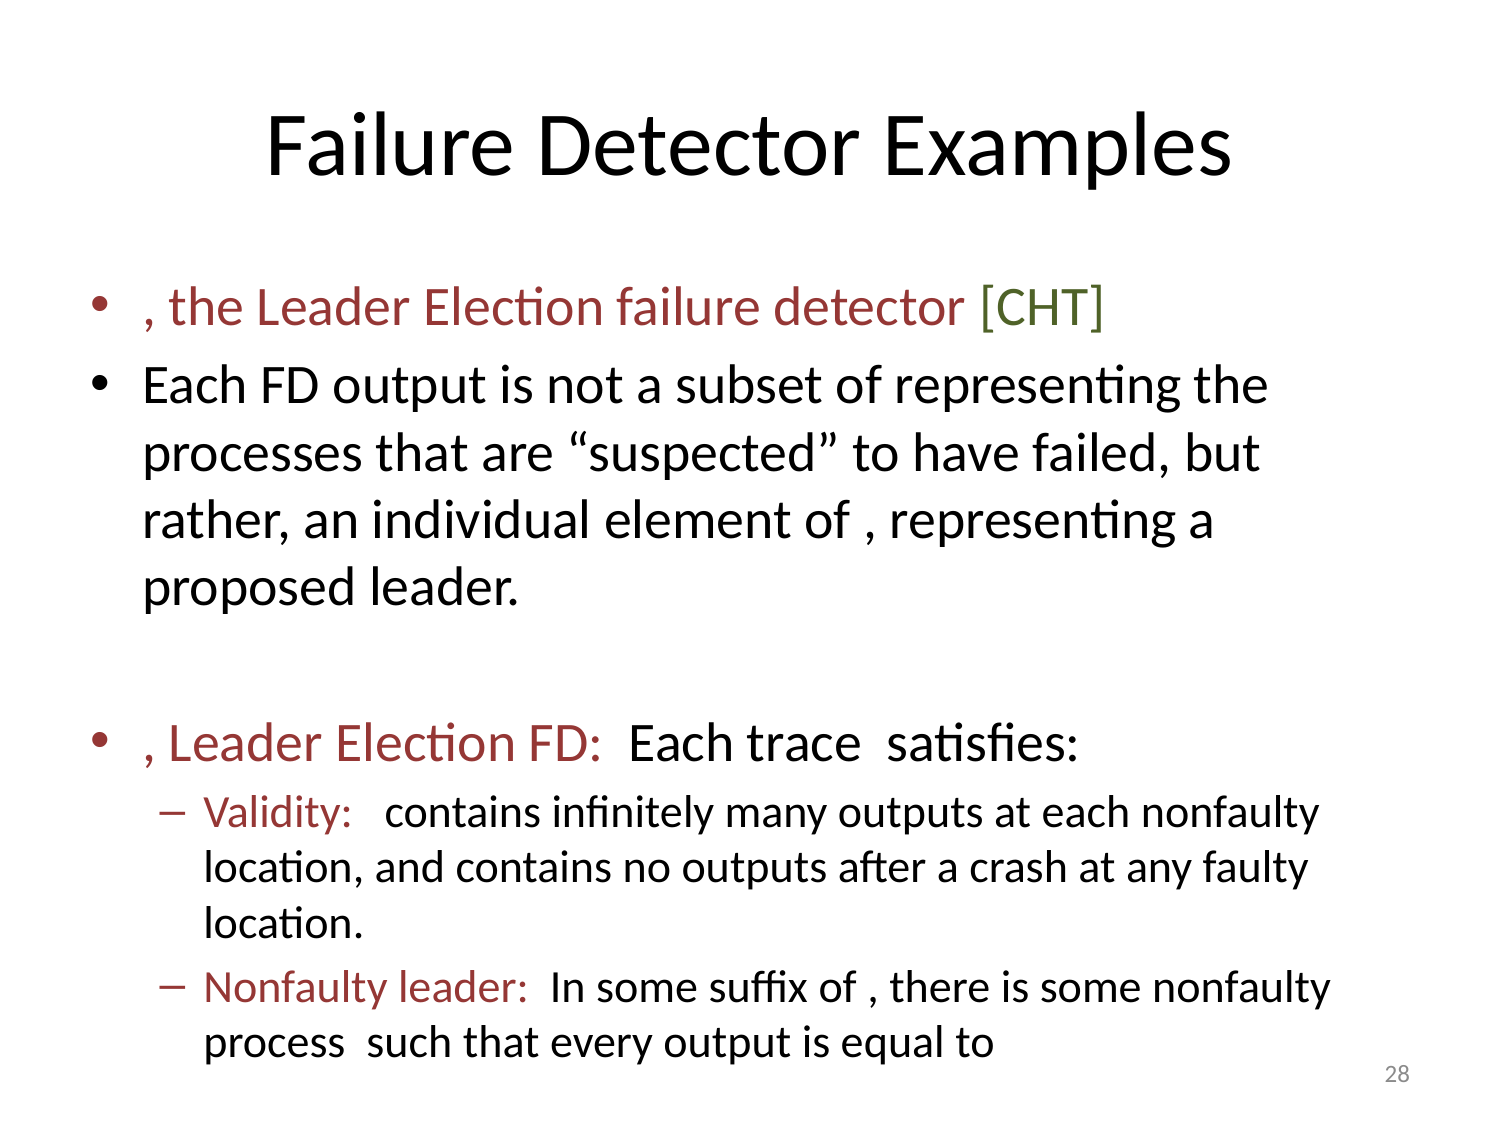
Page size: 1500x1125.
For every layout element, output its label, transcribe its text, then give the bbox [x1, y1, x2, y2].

title Failure Detector Examples [75, 45, 1425, 233]
slide_number 28 [1074, 1042, 1425, 1103]
